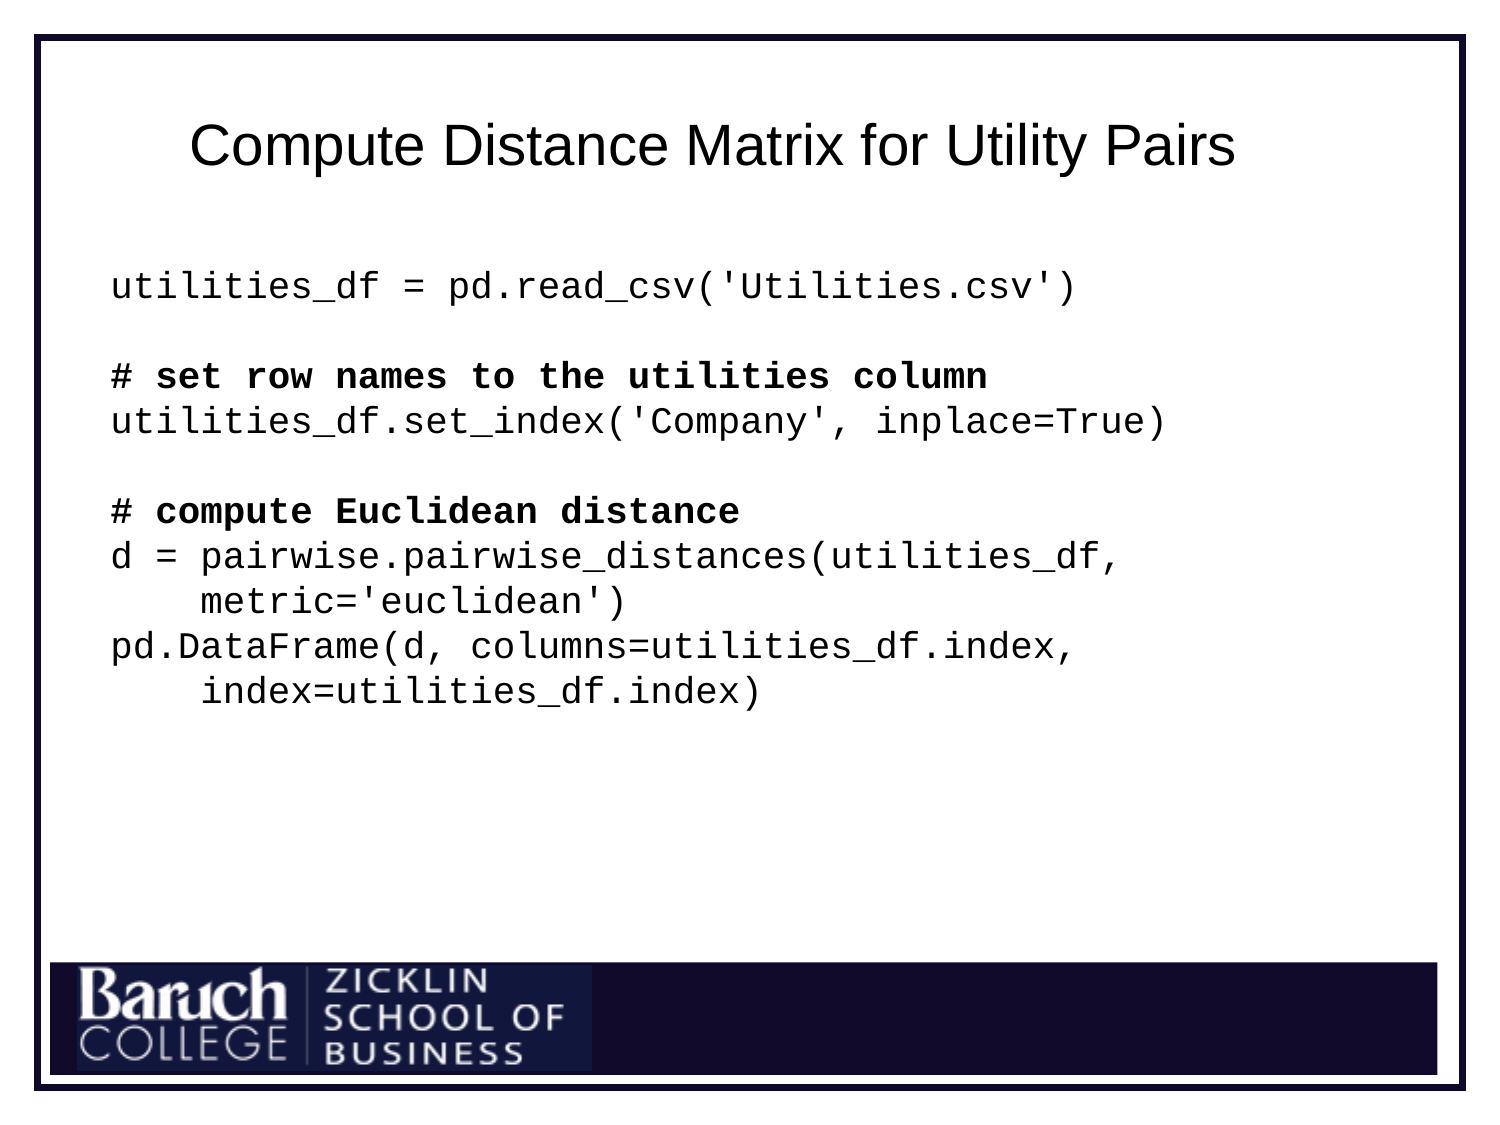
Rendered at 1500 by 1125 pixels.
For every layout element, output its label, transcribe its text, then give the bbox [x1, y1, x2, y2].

text_box utilities_df = pd.read_csv('Utilities.csv') # set row names to the utilities column utilities_df.set_index('Company', inplace=True) # compute Euclidean distance d = pairwise.pairwise_distances(utilities_df, metric='euclidean') pd.DataFrame(d, columns=utilities_df.index, index=utilities_df.index) [95, 253, 1371, 850]
picture [77, 965, 592, 1071]
text_box Compute Distance Matrix for Utility Pairs [174, 99, 1275, 186]
